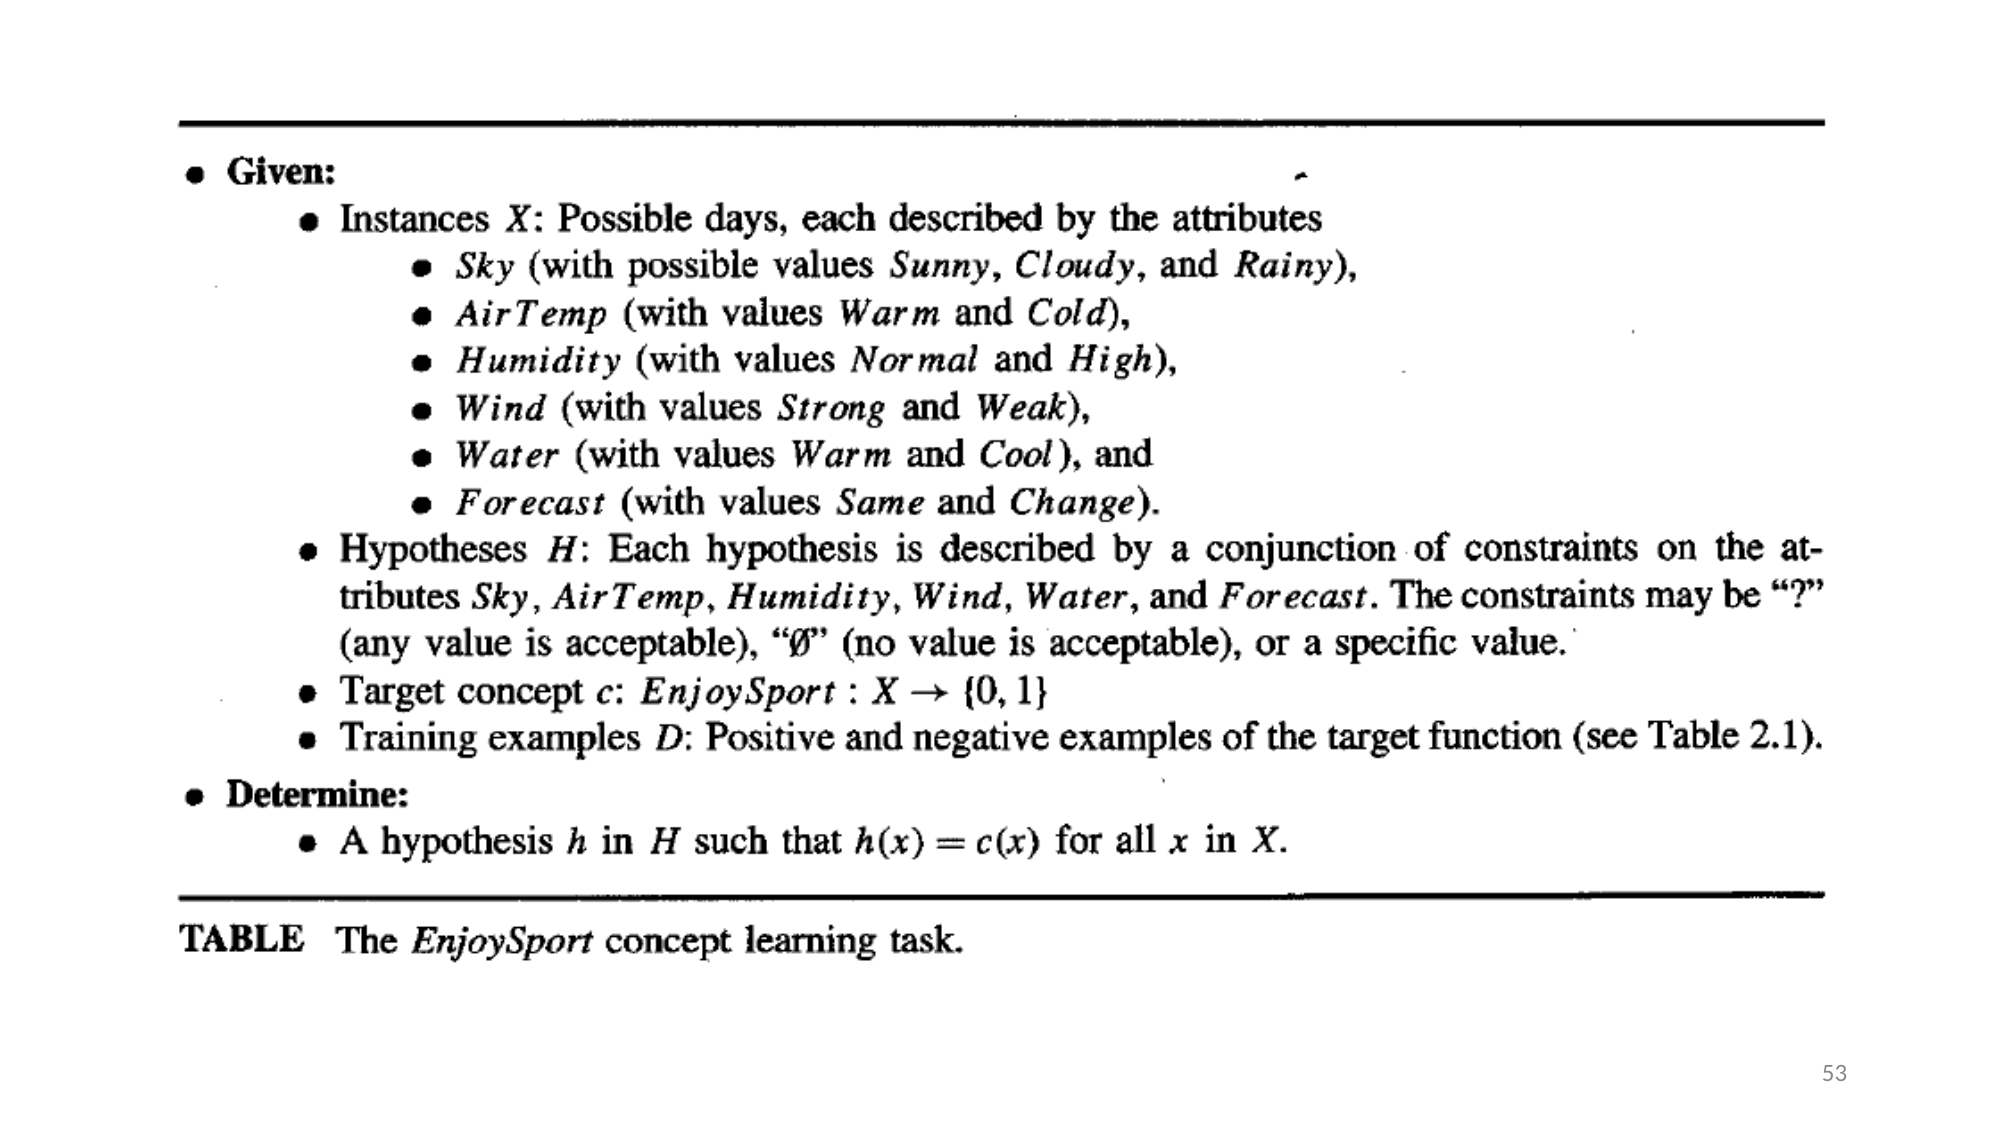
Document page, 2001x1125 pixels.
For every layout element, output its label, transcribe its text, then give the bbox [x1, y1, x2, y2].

text_box [162, 105, 1845, 975]
slide_number 53 [1817, 1060, 1852, 1125]
